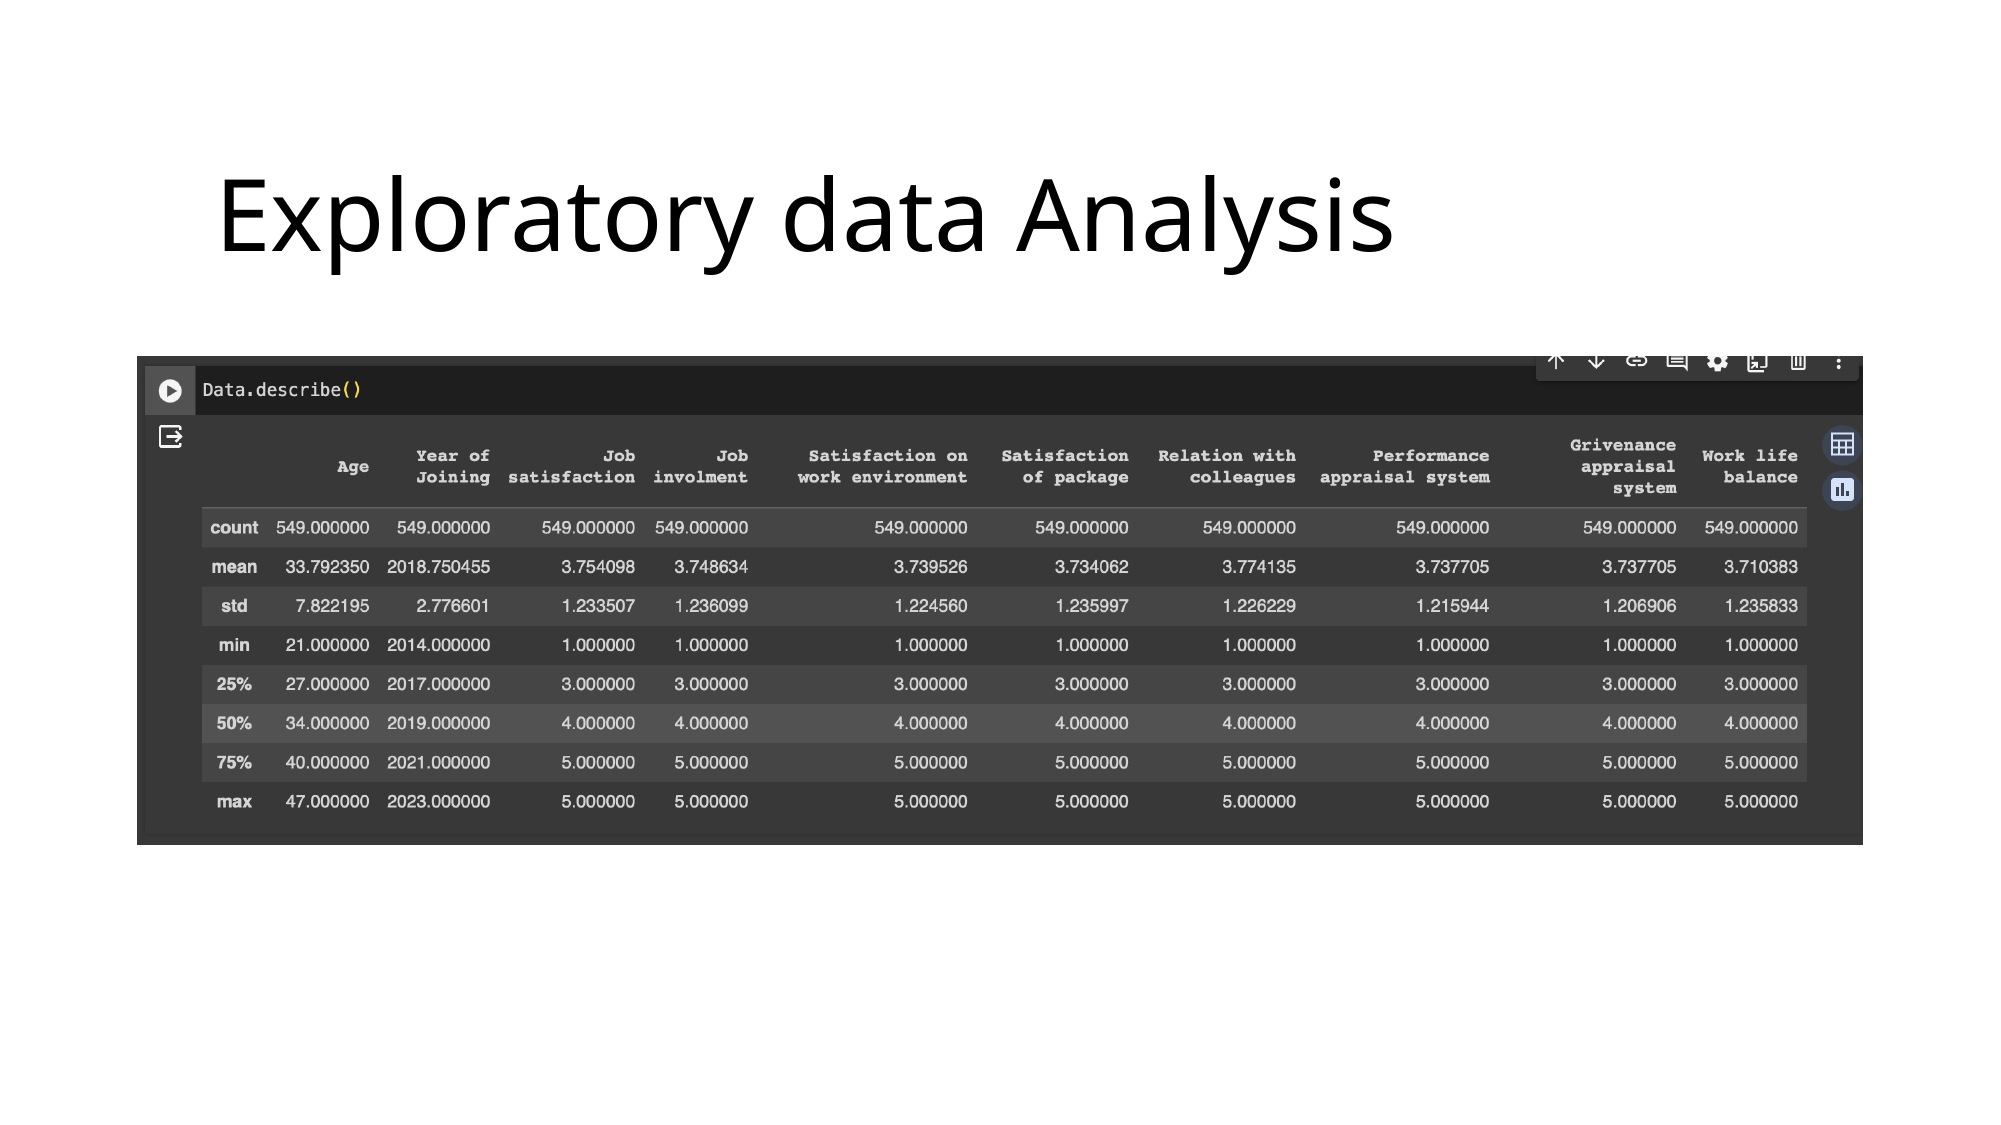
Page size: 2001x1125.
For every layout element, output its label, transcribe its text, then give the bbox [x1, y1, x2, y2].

picture [137, 356, 1863, 845]
text_box Exploratory data Analysis [200, 143, 1800, 279]
